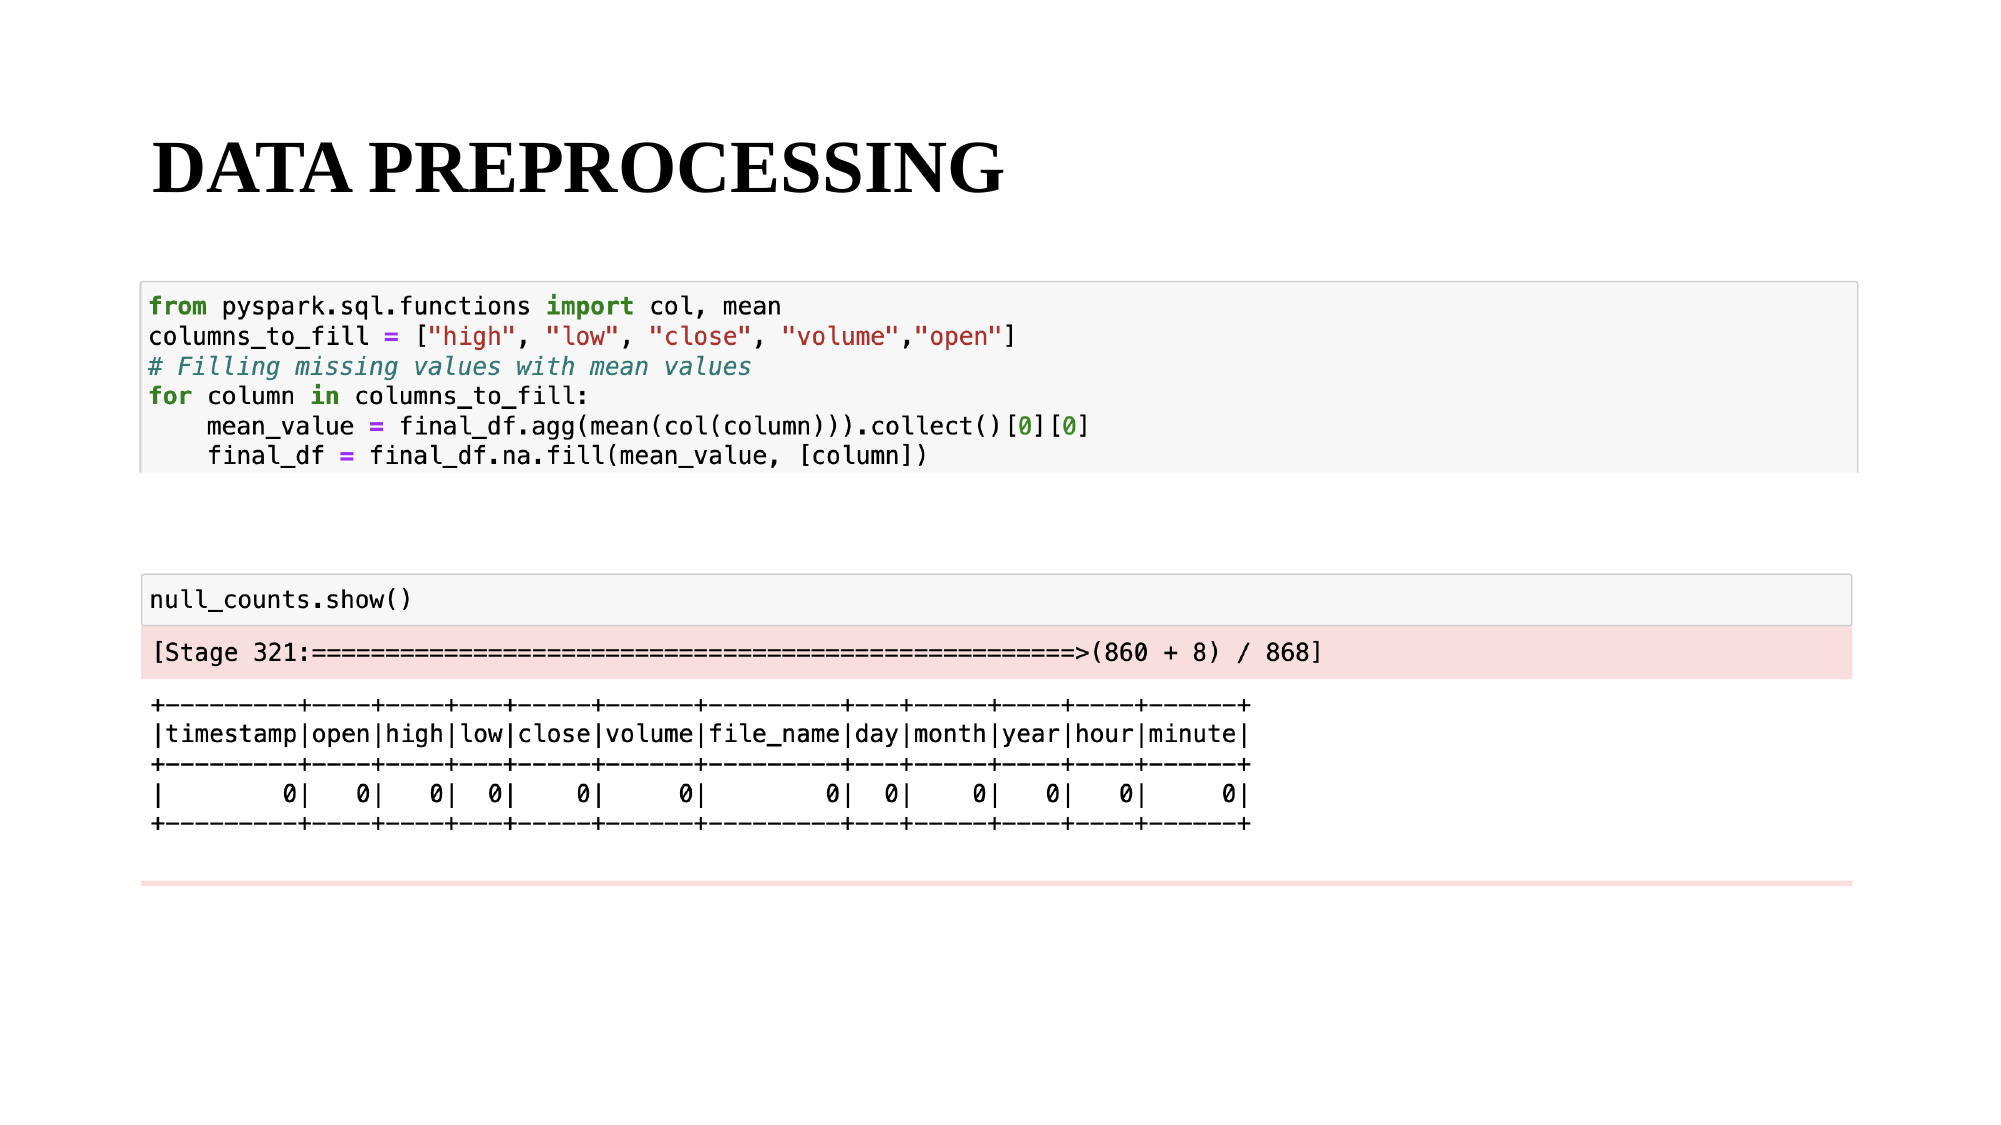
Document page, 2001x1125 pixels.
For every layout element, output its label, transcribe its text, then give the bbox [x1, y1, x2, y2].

title DATA PREPROCESSING [137, 59, 1863, 276]
picture [137, 562, 1864, 886]
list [137, 276, 1863, 473]
